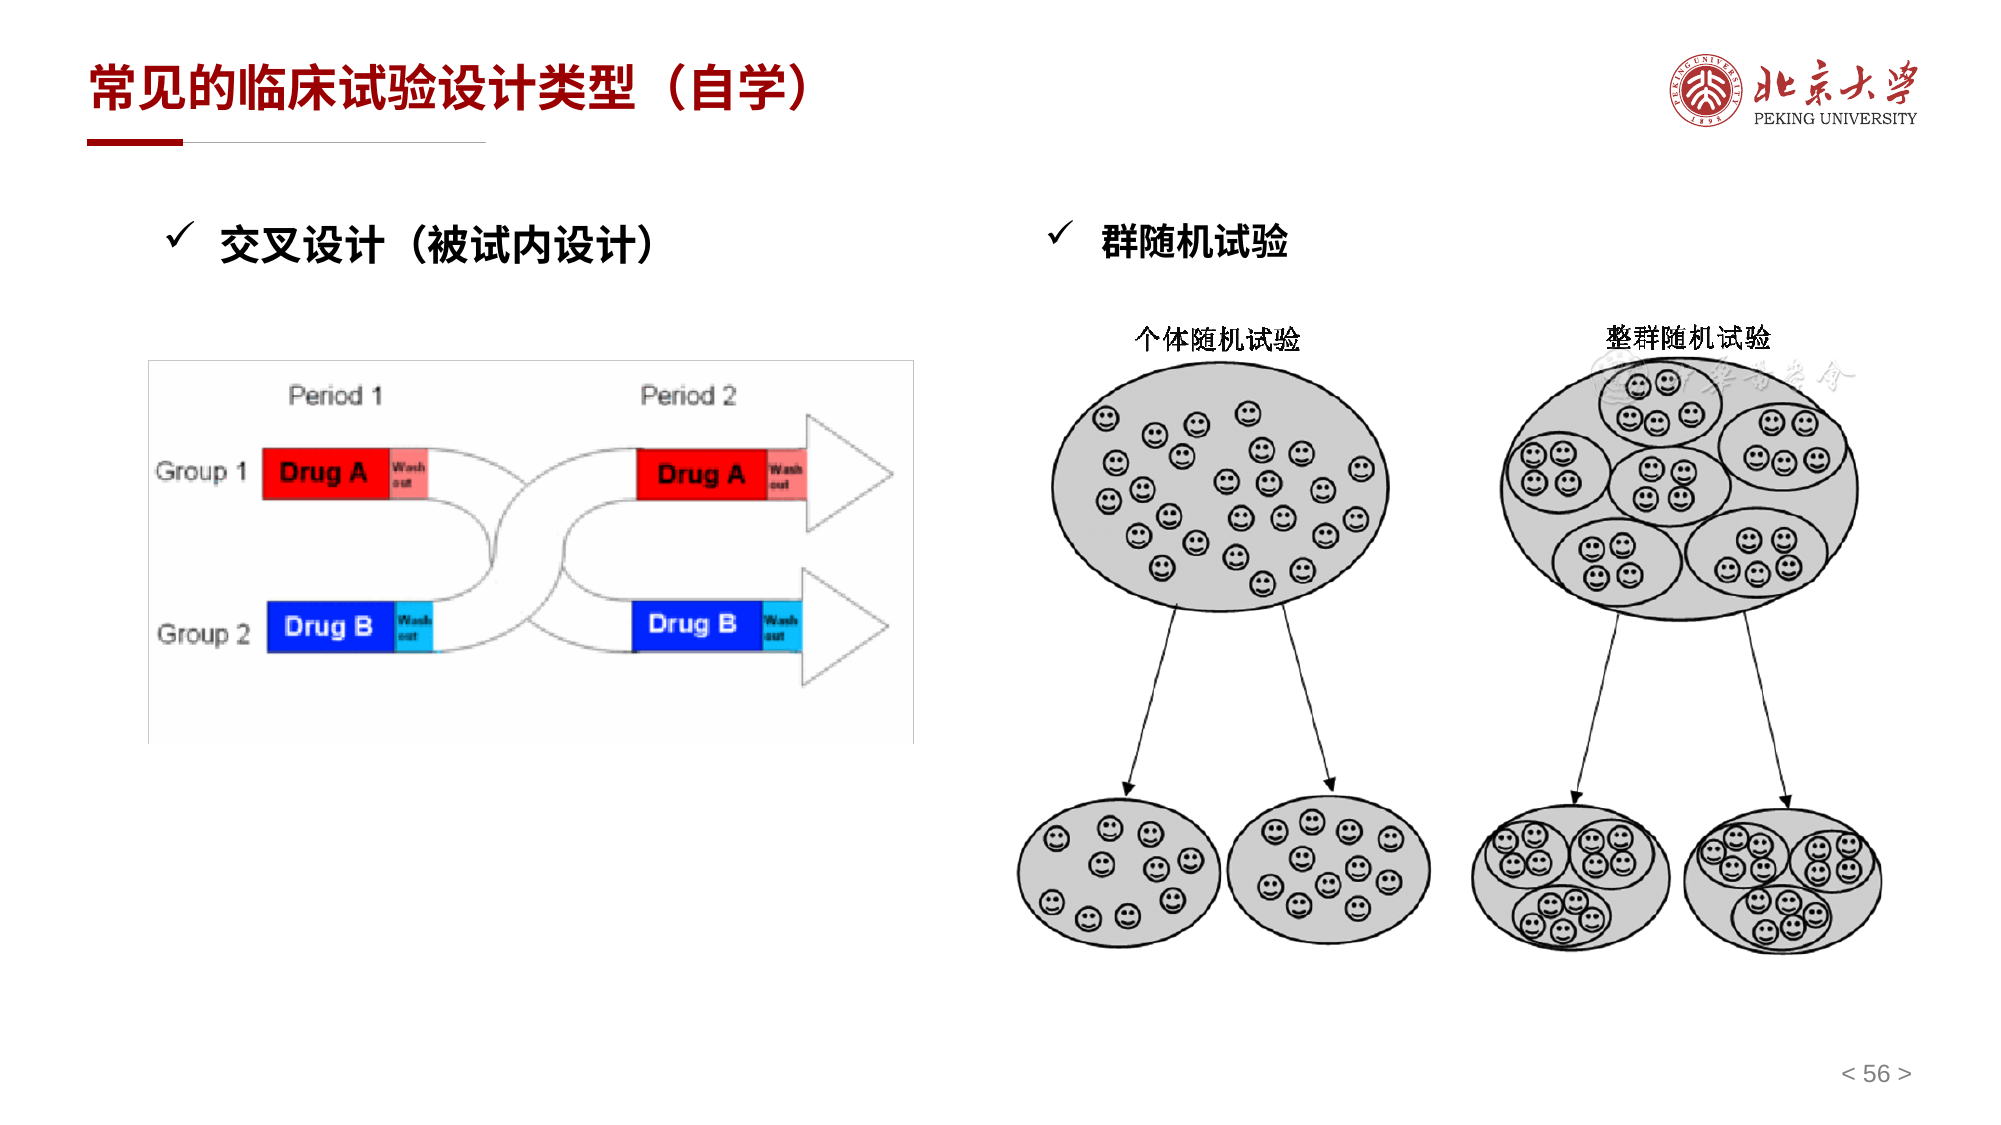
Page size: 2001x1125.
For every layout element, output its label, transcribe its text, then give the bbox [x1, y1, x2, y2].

title 常见的临床试验设计类型（自学） [72, 39, 1559, 142]
text_box 交叉设计（被试内设计） [148, 211, 1762, 326]
slide_number < 56 > [1477, 1048, 1928, 1097]
picture [0, 290, 1908, 968]
text_box 群随机试验 [1030, 211, 2000, 271]
